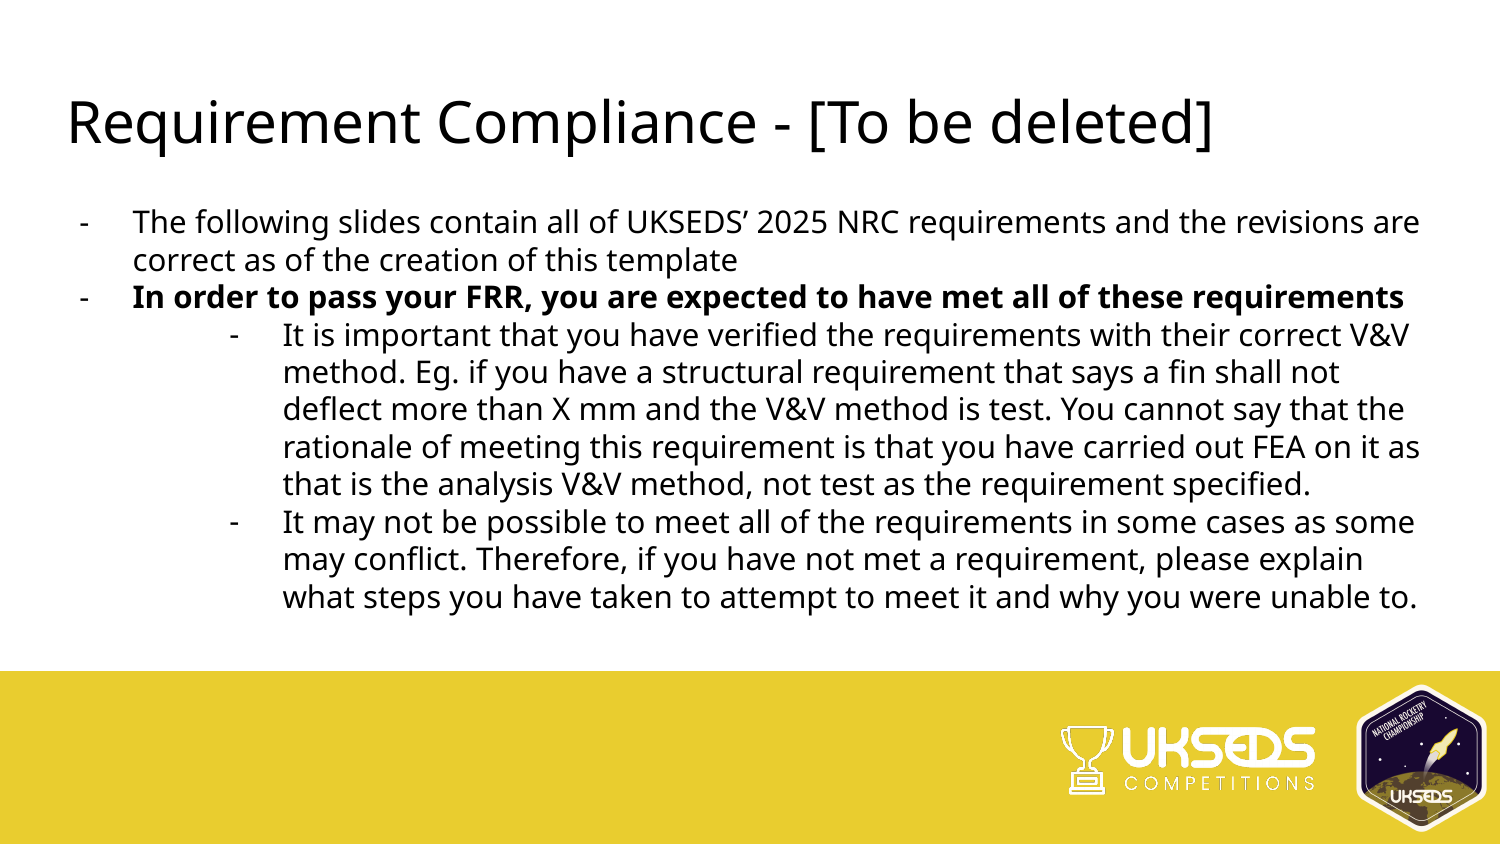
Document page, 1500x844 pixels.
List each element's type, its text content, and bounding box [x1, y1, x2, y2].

title Requirement Compliance - [To be deleted] [51, 72, 1449, 167]
picture [1350, 677, 1493, 839]
picture [1048, 711, 1329, 804]
list The following slides contain all of UKSEDS’ 2025 NRC requirements and the revisions are correct as of the creation of this template In order to pass your FRR, you are expected to have met all of these requirements It is important that you have verified the requirements with their correct V&V method. Eg. if you have a structural requirement that says a fin shall not deflect more than X mm and the V&V method is test. You cannot say that the rationale of meeting this requirement is that you have carried out FEA on it as that is the analysis V&V method, not test as the requirement specified. It may not be possible to meet all of the requirements in some cases as some may conflict. Therefore, if you have not met a requirement, please explain what steps you have taken to attempt to meet it and why you were unable to. [42, 166, 1441, 650]
